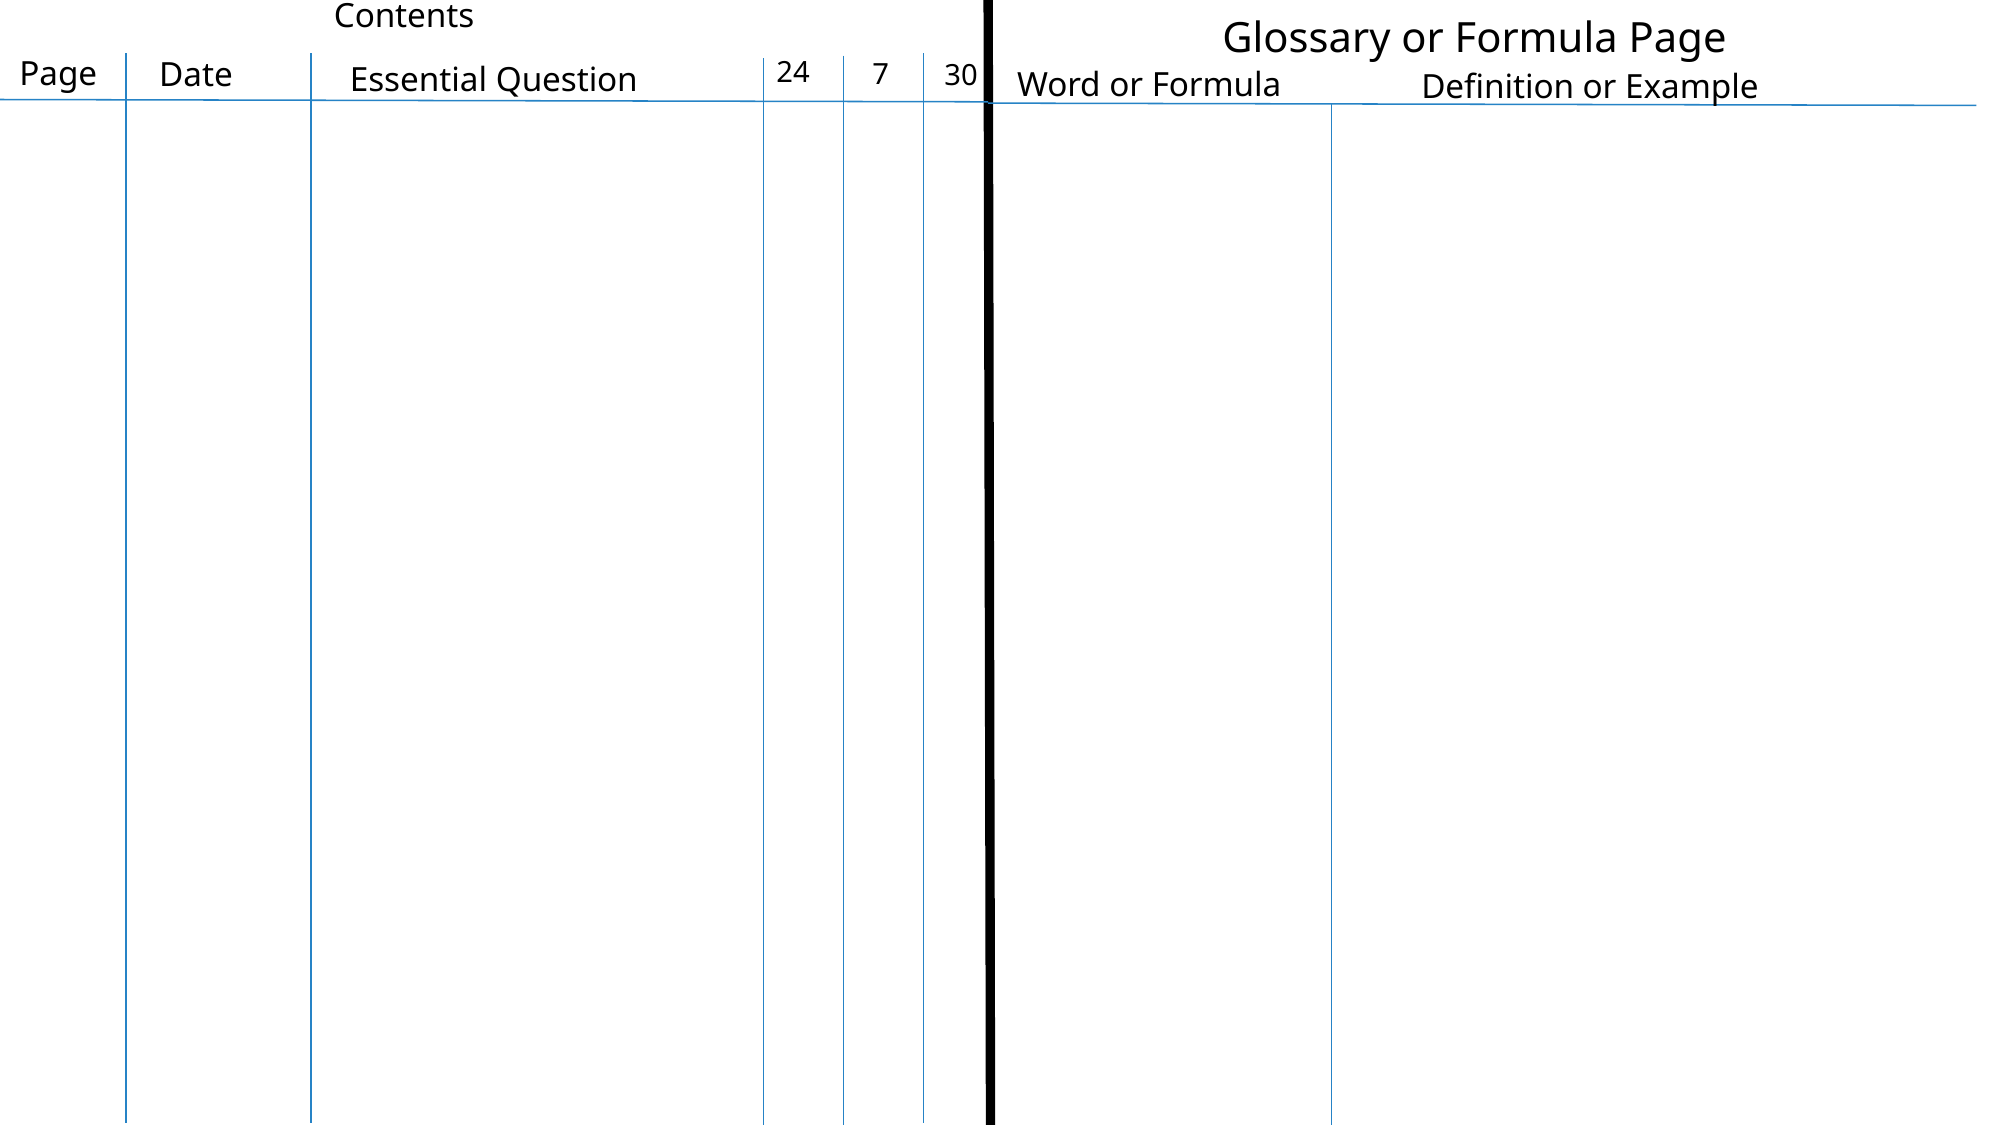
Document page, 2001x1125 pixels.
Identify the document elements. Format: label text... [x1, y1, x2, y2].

text_box Definition or Example [1406, 58, 1774, 98]
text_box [987, 0, 991, 96]
text_box Essential Question [334, 50, 734, 94]
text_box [987, 112, 991, 1125]
text_box Word or Formula [1002, 55, 1297, 98]
text_box 30 [929, 48, 981, 94]
text_box Glossary or Formula Page [1207, 3, 1776, 69]
text_box Page [4, 45, 113, 94]
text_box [987, 102, 1331, 106]
text_box Date [144, 46, 248, 94]
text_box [1332, 102, 1977, 106]
text_box 7 [846, 47, 916, 94]
text_box 24 [761, 46, 832, 94]
text_box Contents [319, 0, 490, 42]
